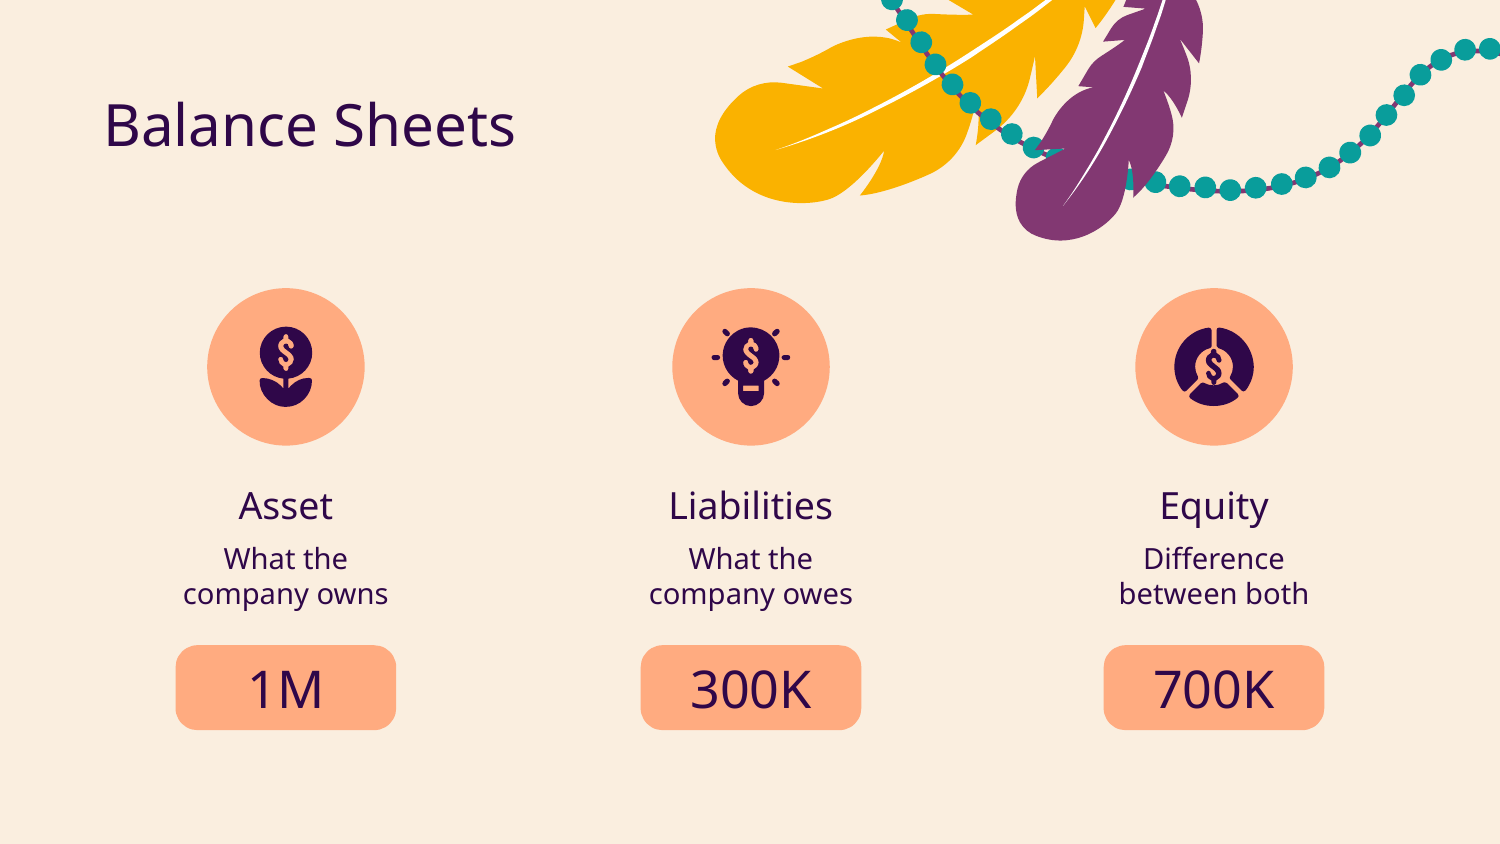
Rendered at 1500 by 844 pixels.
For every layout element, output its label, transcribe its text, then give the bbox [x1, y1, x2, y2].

text_box 1M [175, 645, 397, 731]
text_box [711, 327, 791, 407]
text_box [672, 288, 830, 446]
subtitle Equity [1060, 466, 1368, 526]
subtitle What the company owes [621, 525, 881, 627]
text_box 700K [1103, 645, 1325, 731]
title Balance Sheets [88, 72, 573, 167]
subtitle Liabilities [597, 466, 905, 526]
text_box 300K [640, 645, 862, 731]
text_box [1135, 288, 1293, 446]
subtitle What the company owns [156, 525, 416, 627]
subtitle Asset [132, 466, 440, 526]
text_box [259, 326, 313, 407]
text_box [1174, 327, 1255, 407]
text_box [207, 288, 365, 446]
subtitle Difference between both [1084, 525, 1344, 627]
